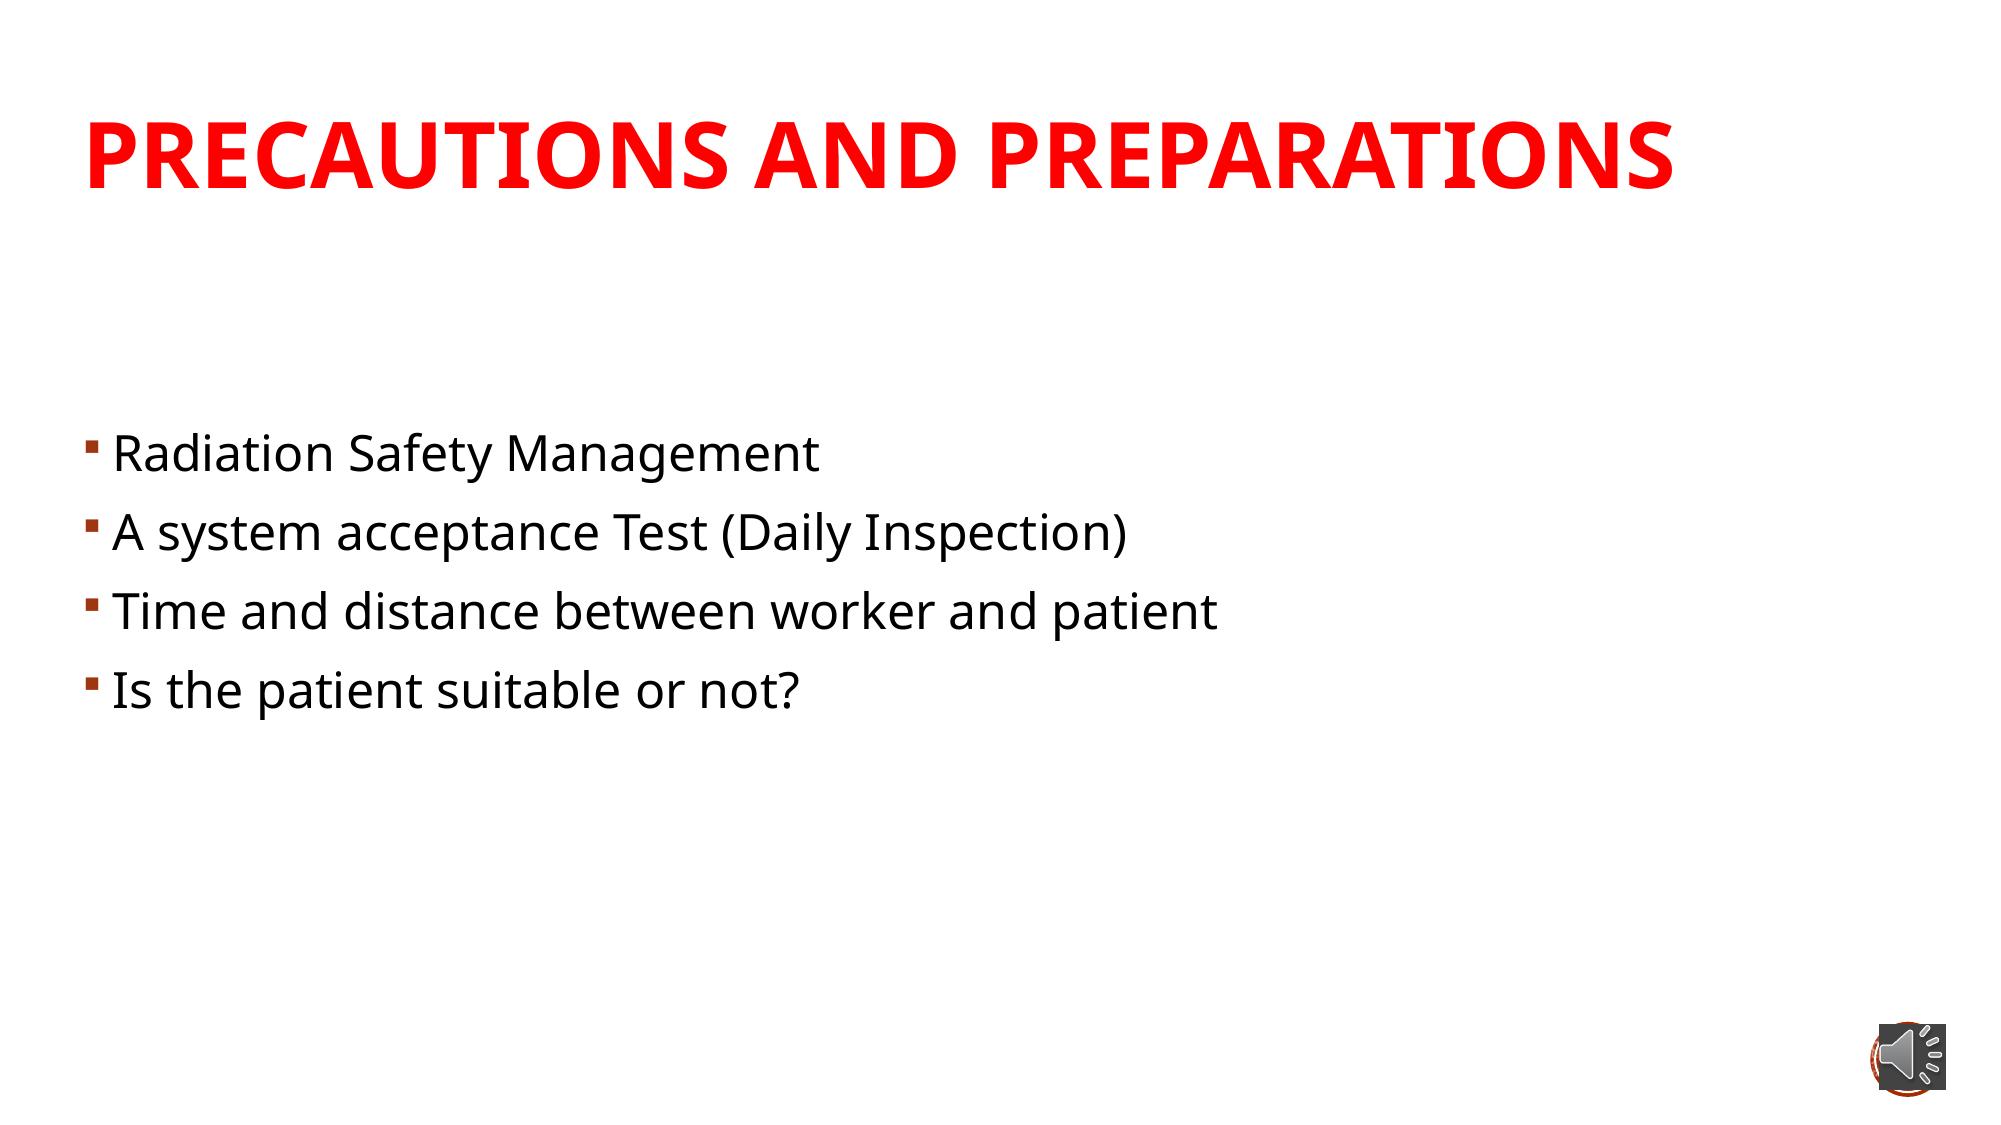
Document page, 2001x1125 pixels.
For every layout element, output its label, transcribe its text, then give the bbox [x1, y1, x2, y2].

picture [1879, 1023, 1946, 1090]
title Precautions and preparations [67, 89, 1718, 228]
list Radiation Safety Management A system acceptance Test (Daily Inspection) Time and distance between worker and patient Is the patient suitable or not? [67, 421, 1858, 769]
